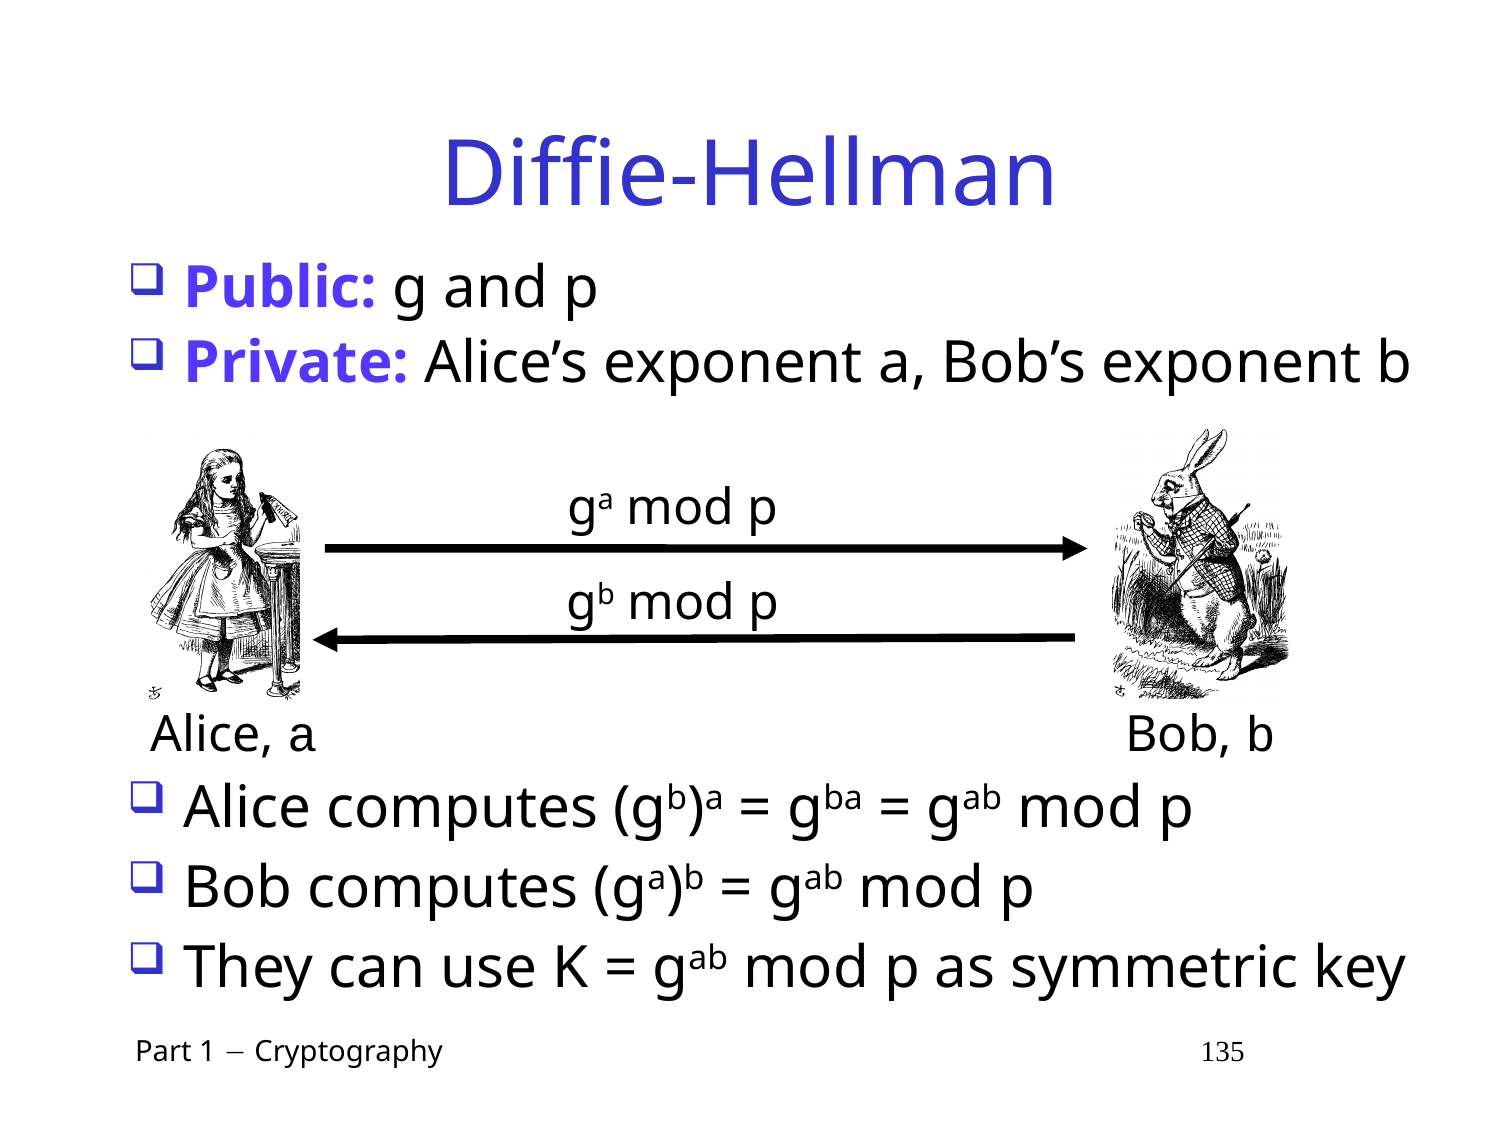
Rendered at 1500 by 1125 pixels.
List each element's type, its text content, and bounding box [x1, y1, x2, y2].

text_box [312, 633, 1075, 646]
text_box Alice computes (gb)a = gba = gab mod p Bob computes (ga)b = gab mod p They can use K = gab mod p as symmetric key [112, 774, 1425, 1025]
picture [144, 437, 301, 705]
text_box Bob, b [1110, 704, 1291, 770]
footer Part 1  Cryptography 135 [112, 1025, 1401, 1101]
text_box Alice, a [136, 694, 333, 770]
text_box gb mod p [551, 562, 794, 638]
text_box ga mod p [552, 466, 794, 542]
title Diffie-Hellman [112, 74, 1388, 249]
text_box [324, 542, 1088, 555]
list Public: g and p Private: Alice’s exponent a, Bob’s exponent b [112, 249, 1438, 426]
picture [1112, 424, 1290, 699]
